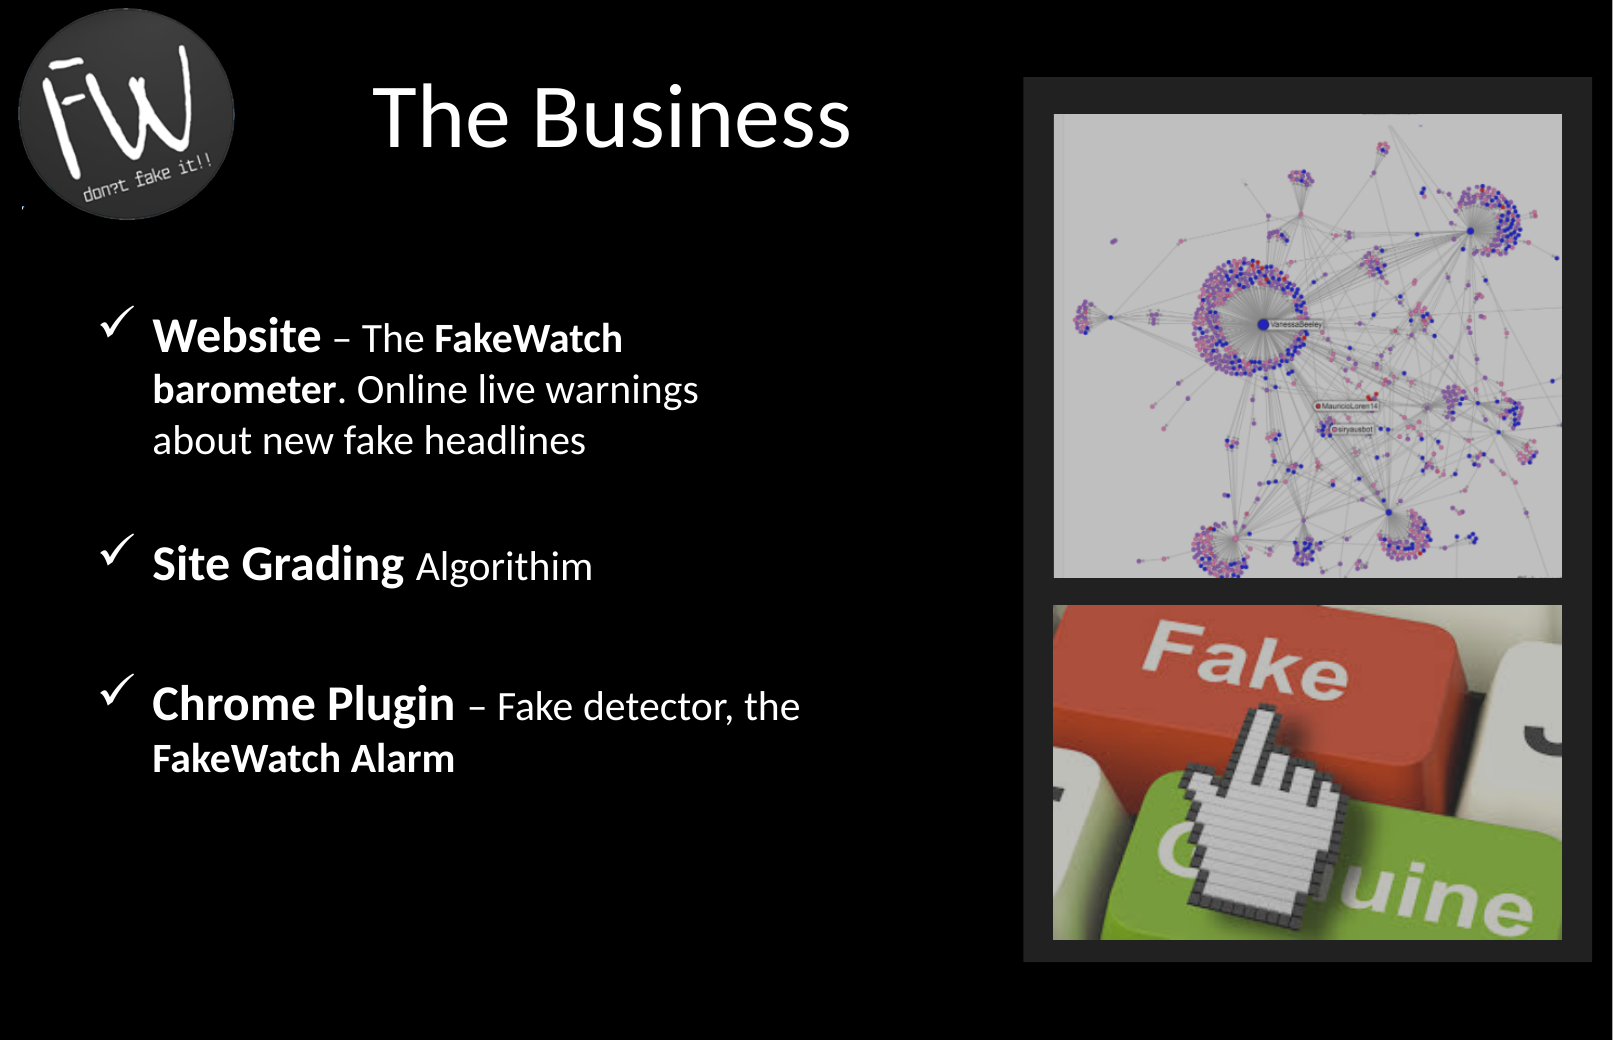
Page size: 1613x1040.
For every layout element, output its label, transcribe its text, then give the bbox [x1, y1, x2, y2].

title The Business [0, 24, 5, 198]
text_box [1021, 75, 1594, 964]
picture [1053, 114, 1563, 578]
picture [1053, 605, 1563, 940]
picture [10, 3, 241, 224]
title The Business [245, 24, 1339, 198]
list Website – The FakeWatch barometer. Online live warnings about new fake headlines Site Grading Algorithim Chrome Plugin – Fake detector, the FakeWatch Alarm [81, 294, 825, 981]
